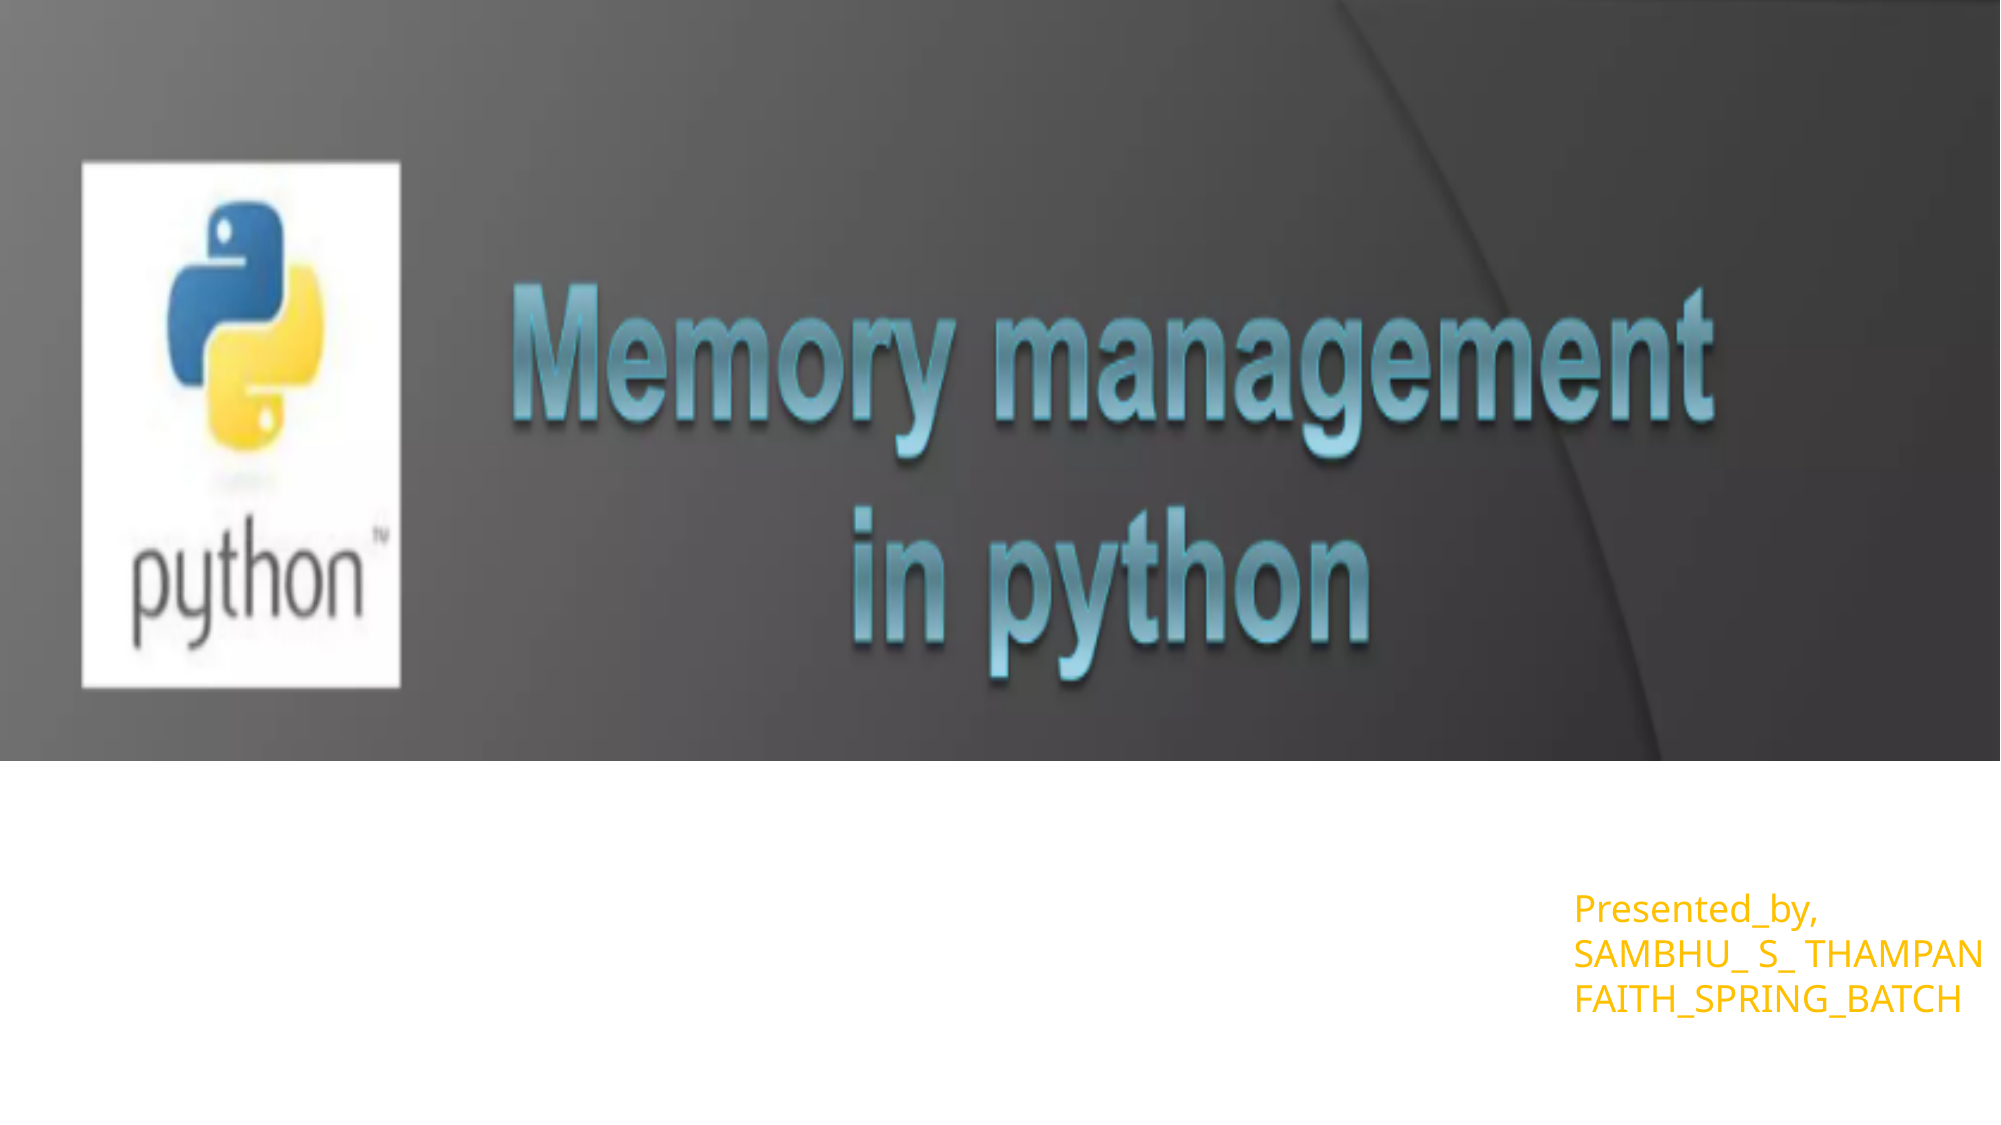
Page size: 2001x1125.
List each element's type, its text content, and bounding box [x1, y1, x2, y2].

text_box Presented_by, SAMBHU_ S_ THAMPAN FAITH_SPRING_BATCH [1558, 877, 2000, 1028]
picture [0, 0, 2000, 761]
